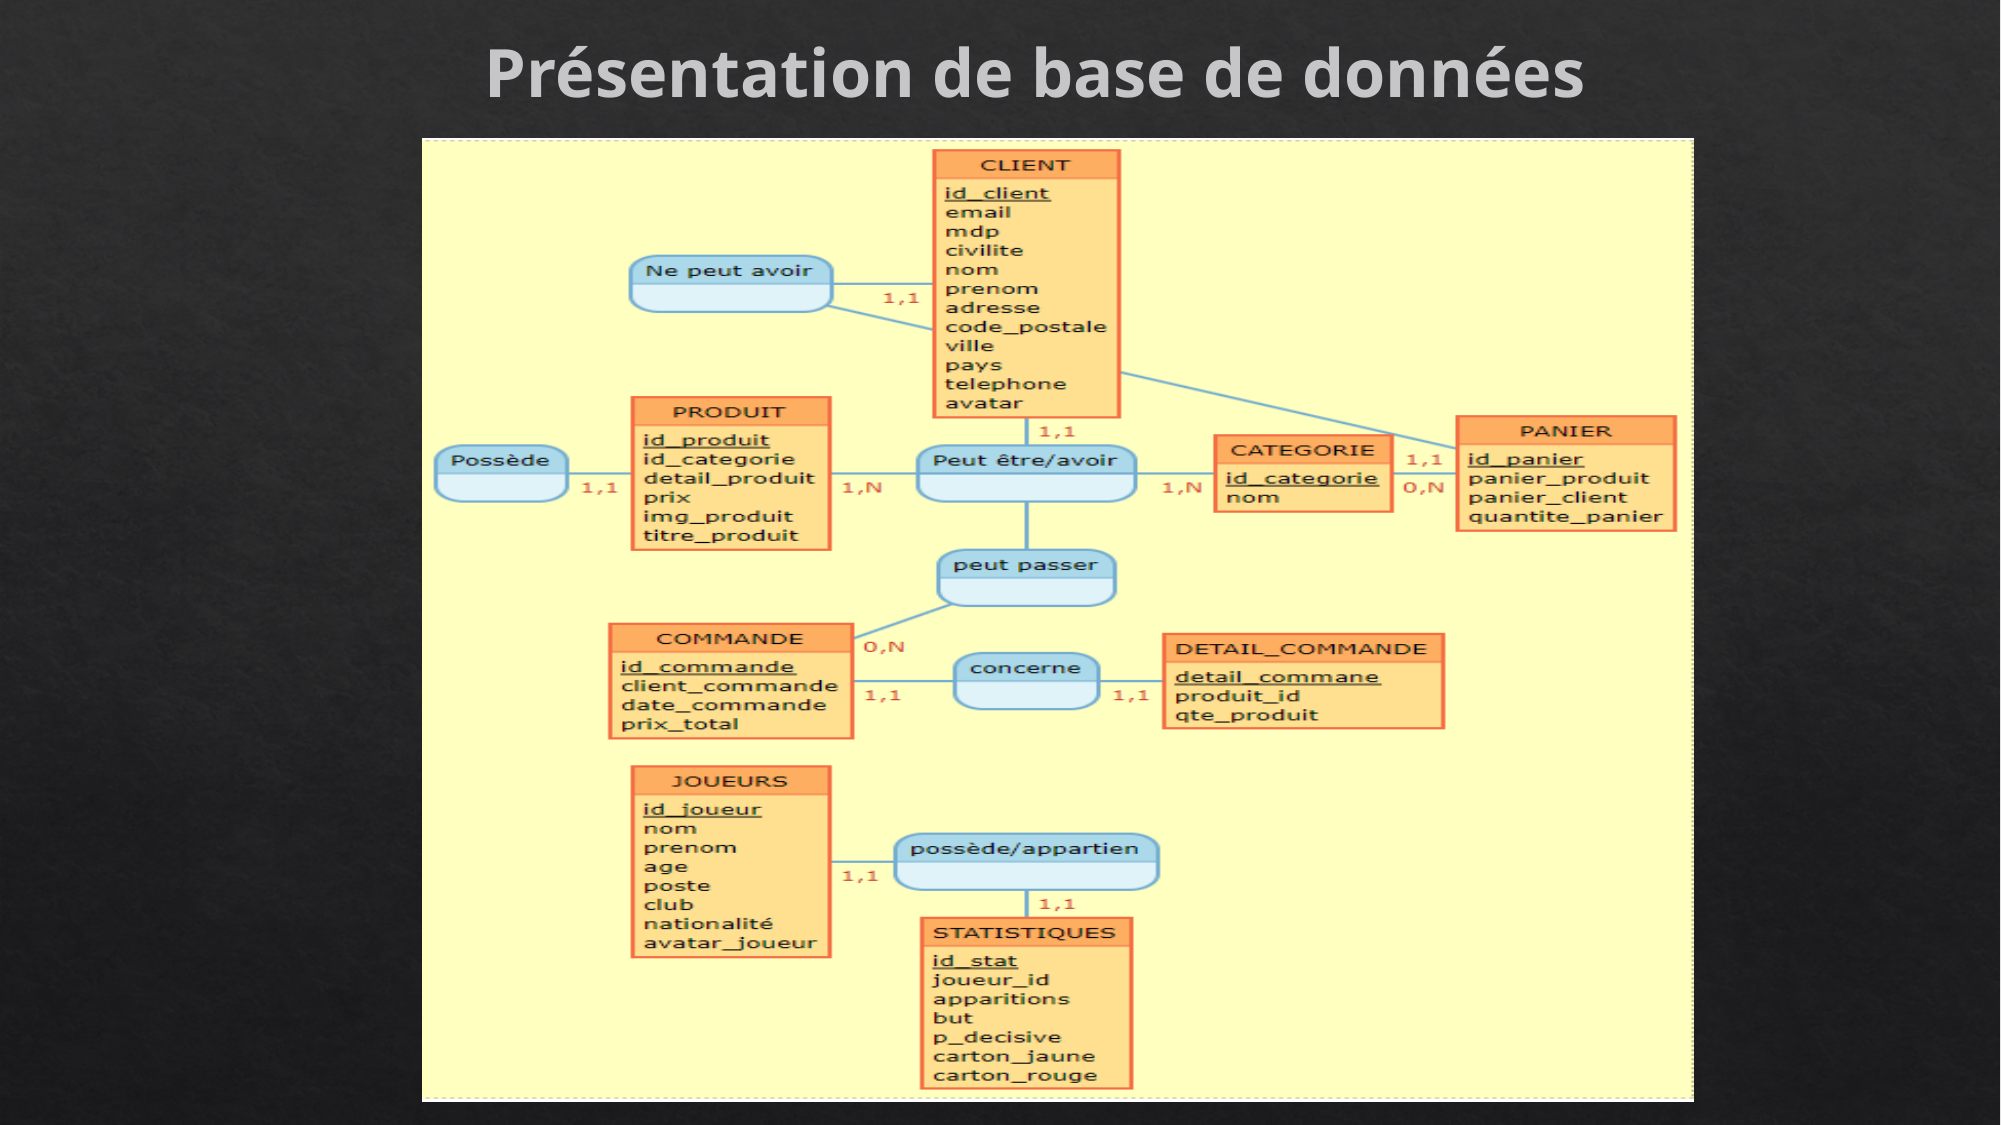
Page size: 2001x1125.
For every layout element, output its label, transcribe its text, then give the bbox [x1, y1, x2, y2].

text_box Présentation de base de données [470, 23, 1619, 119]
picture [422, 138, 1694, 1102]
